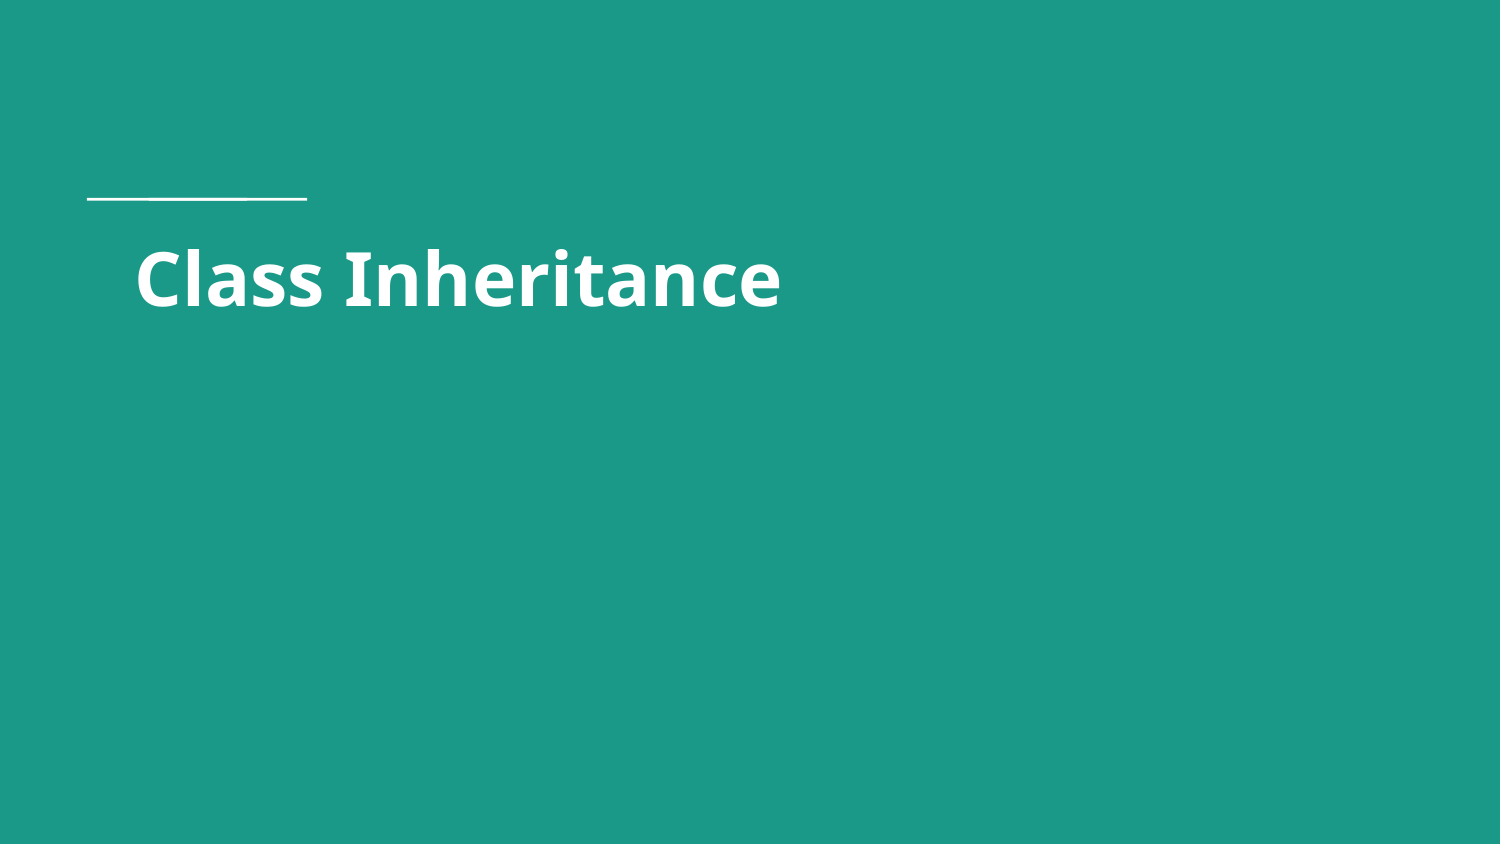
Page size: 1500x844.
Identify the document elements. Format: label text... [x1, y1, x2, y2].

title Class Inheritance [119, 216, 1381, 466]
